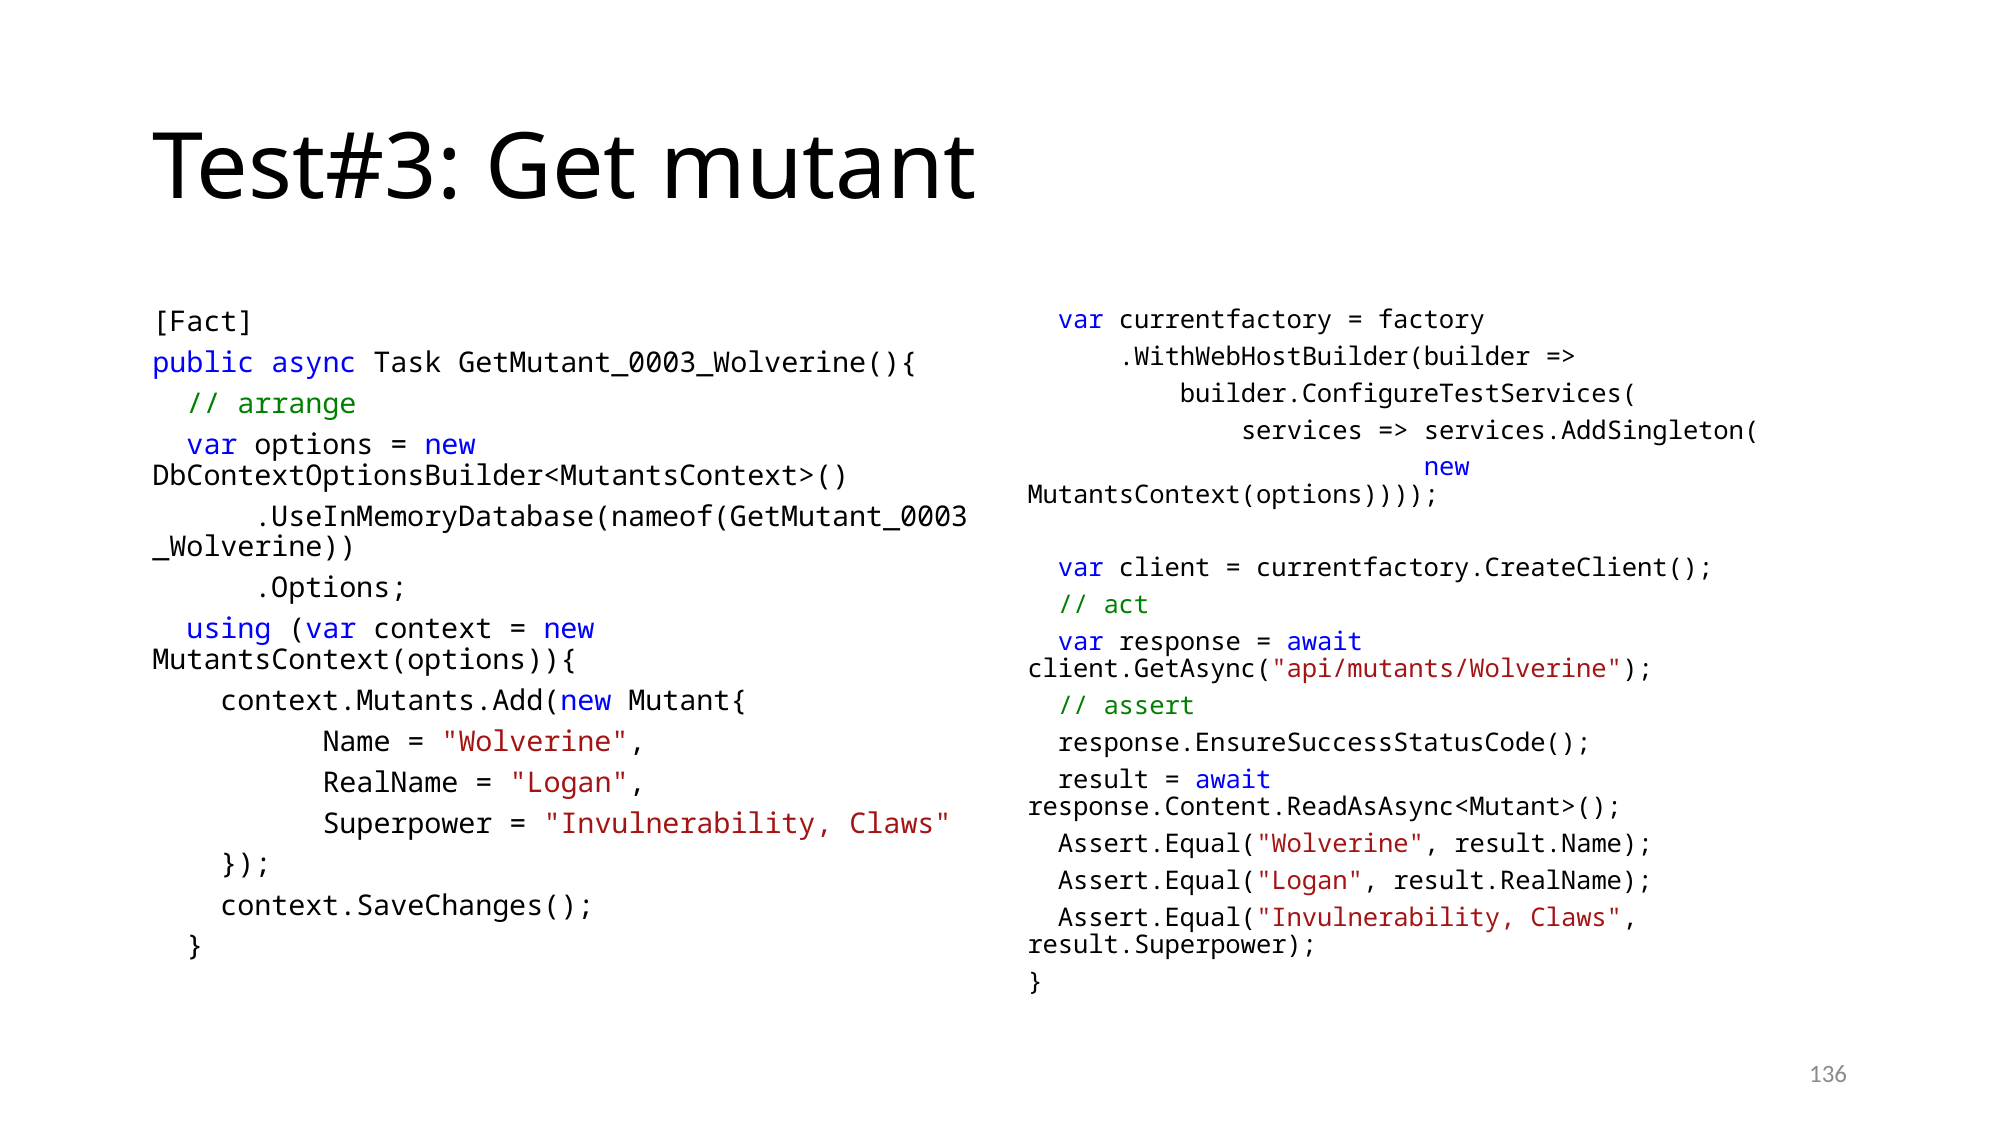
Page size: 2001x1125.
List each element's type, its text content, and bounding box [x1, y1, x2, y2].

list var currentfactory = factory .WithWebHostBuilder(builder => builder.ConfigureTestServices( services => services.AddSingleton( new MutantsContext(options)))); var client = currentfactory.CreateClient(); // act var response = await client.GetAsync("api/mutants/Wolverine"); // assert response.EnsureSuccessStatusCode(); result = await response.Content.ReadAsAsync<Mutant>(); Assert.Equal("Wolverine", result.Name); Assert.Equal("Logan", result.RealName); Assert.Equal("Invulnerability, Claws", result.Superpower); } [1012, 299, 1863, 1014]
title Test#3: Get mutant [137, 59, 1863, 278]
list [Fact] public async Task GetMutant_0003_Wolverine(){ // arrange var options = new DbContextOptionsBuilder<MutantsContext>() .UseInMemoryDatabase(nameof(GetMutant_0003_Wolverine)) .Options; using (var context = new MutantsContext(options)){ context.Mutants.Add(new Mutant{ Name = "Wolverine", RealName = "Logan", Superpower = "Invulnerability, Claws" }); context.SaveChanges(); } [137, 299, 988, 1014]
slide_number 136 [1412, 1042, 1863, 1103]
